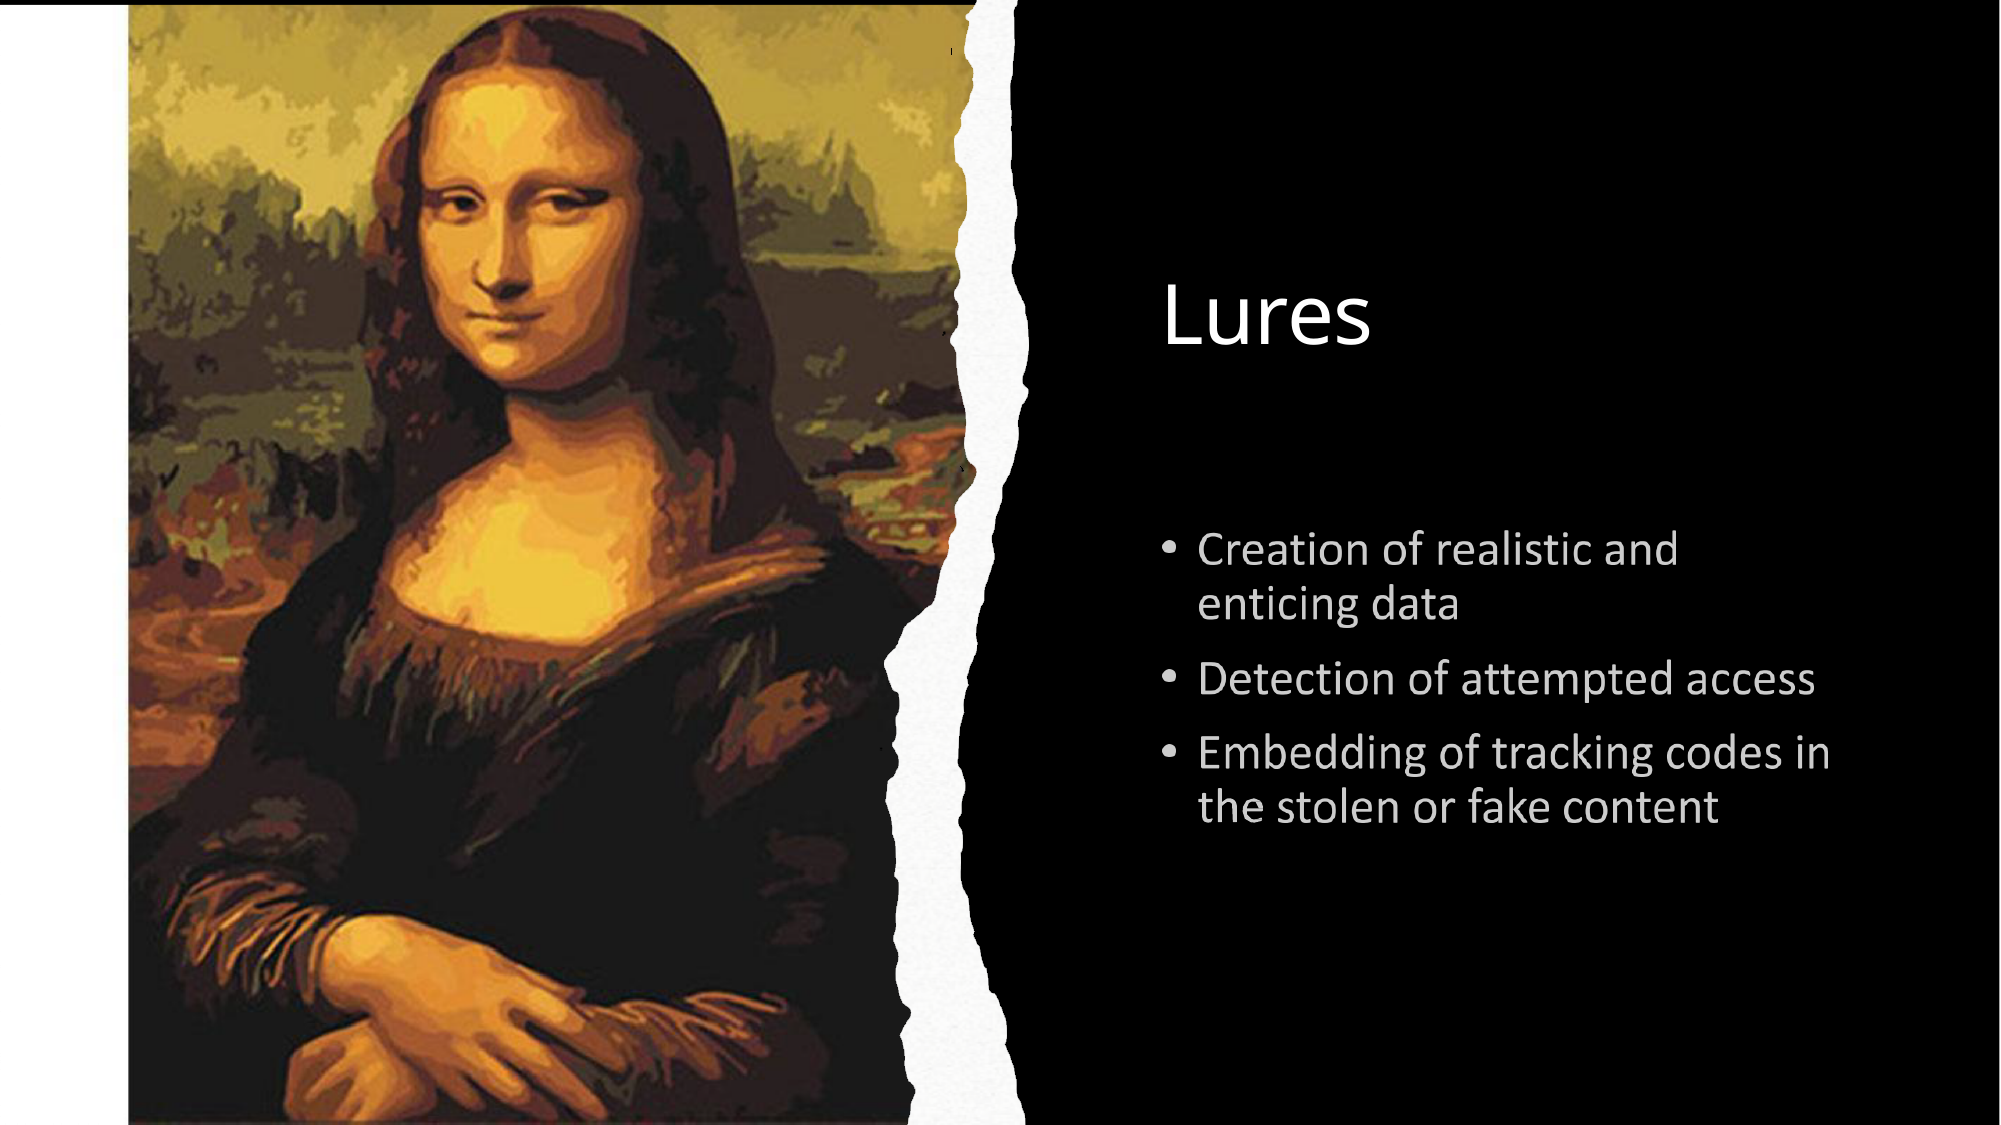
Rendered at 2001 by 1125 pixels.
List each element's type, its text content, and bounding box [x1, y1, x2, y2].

text_box [1242, 798, 1263, 823]
title Lures [1158, 259, 1400, 450]
picture [1564, 792, 1718, 823]
text_box [1217, 788, 1237, 823]
picture [1278, 787, 1550, 823]
picture [1162, 669, 1176, 683]
text_box [1198, 792, 1213, 823]
picture [1201, 733, 1828, 778]
picture [1201, 658, 1814, 703]
picture [1199, 529, 1676, 566]
picture [1162, 540, 1176, 554]
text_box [0, 0, 1099, 1125]
picture [1162, 744, 1176, 757]
picture [1199, 584, 1457, 628]
